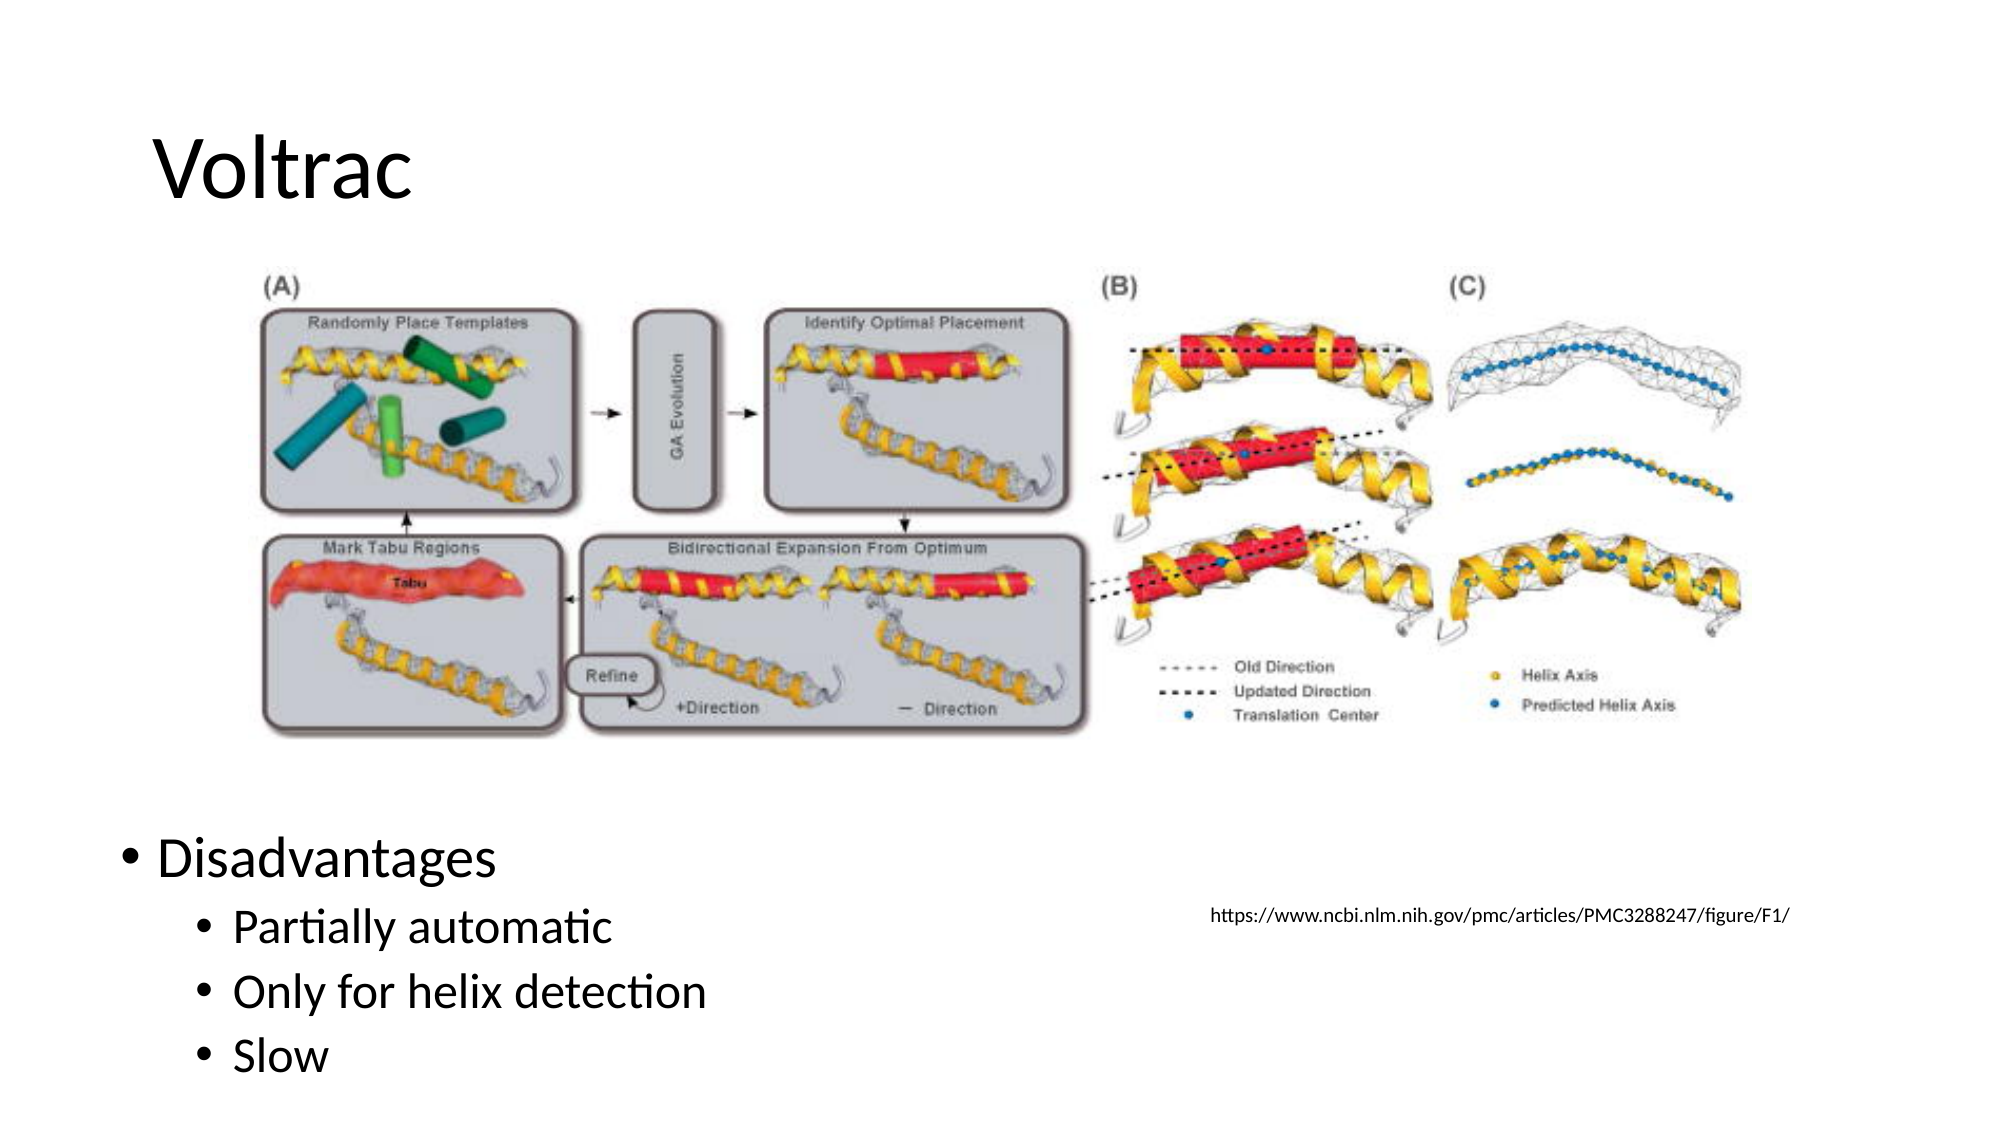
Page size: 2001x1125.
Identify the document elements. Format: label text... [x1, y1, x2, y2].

title Voltrac [137, 59, 1863, 278]
list Disadvantages Partially automatic Only for helix detection Slow [105, 819, 764, 1125]
picture [247, 266, 1753, 750]
text_box https://www.ncbi.nlm.nih.gov/pmc/articles/PMC3288247/figure/F1/ [1195, 894, 2000, 935]
